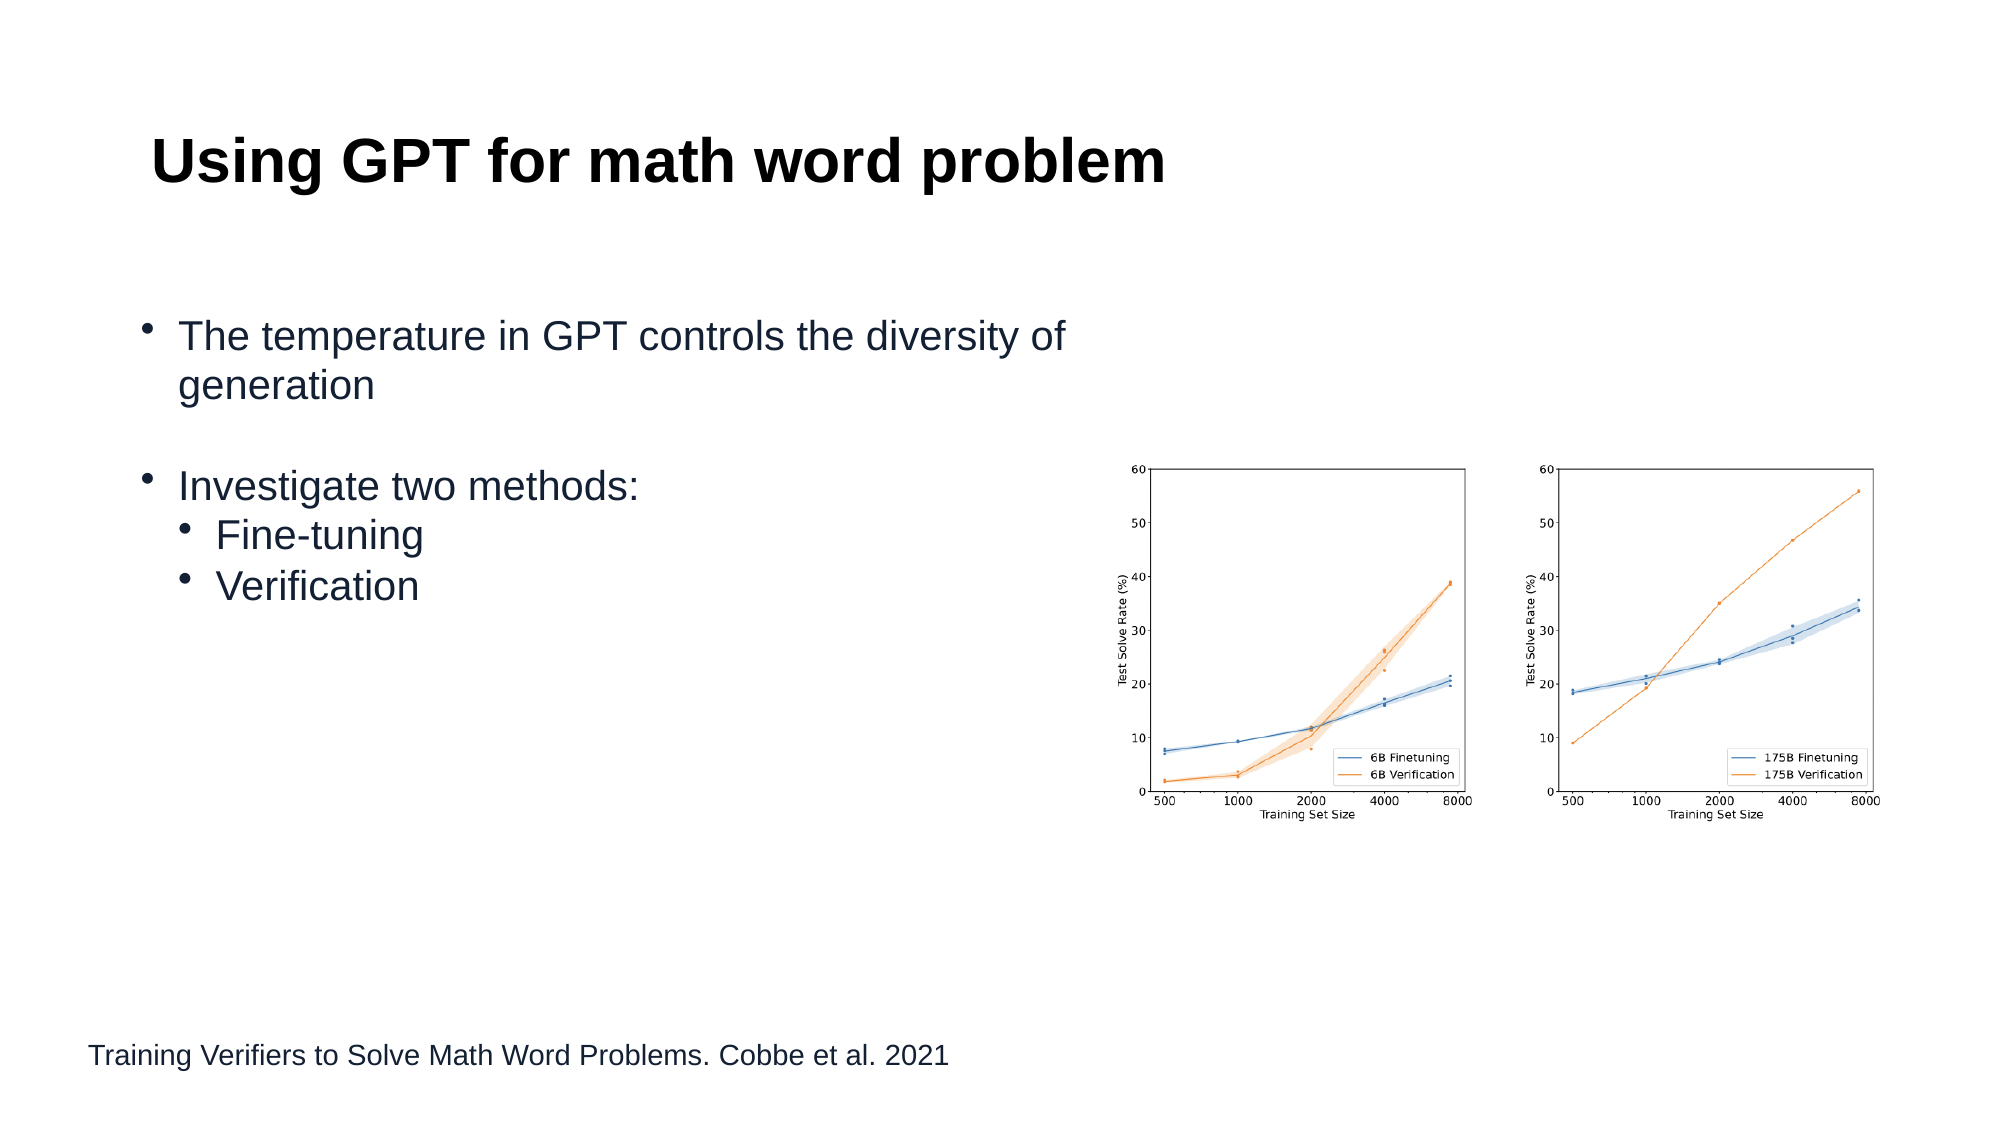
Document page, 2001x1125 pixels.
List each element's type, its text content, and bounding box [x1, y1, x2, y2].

title Using GPT for math word problem [148, 117, 1934, 265]
picture [1062, 437, 1969, 839]
list The temperature in GPT controls the diversity of generation Investigate two methods: Fine-tuning Verification [137, 305, 1122, 1031]
text_box Training Verifiers to Solve Math Word Problems. Cobbe et al. 2021 [84, 1033, 955, 1074]
